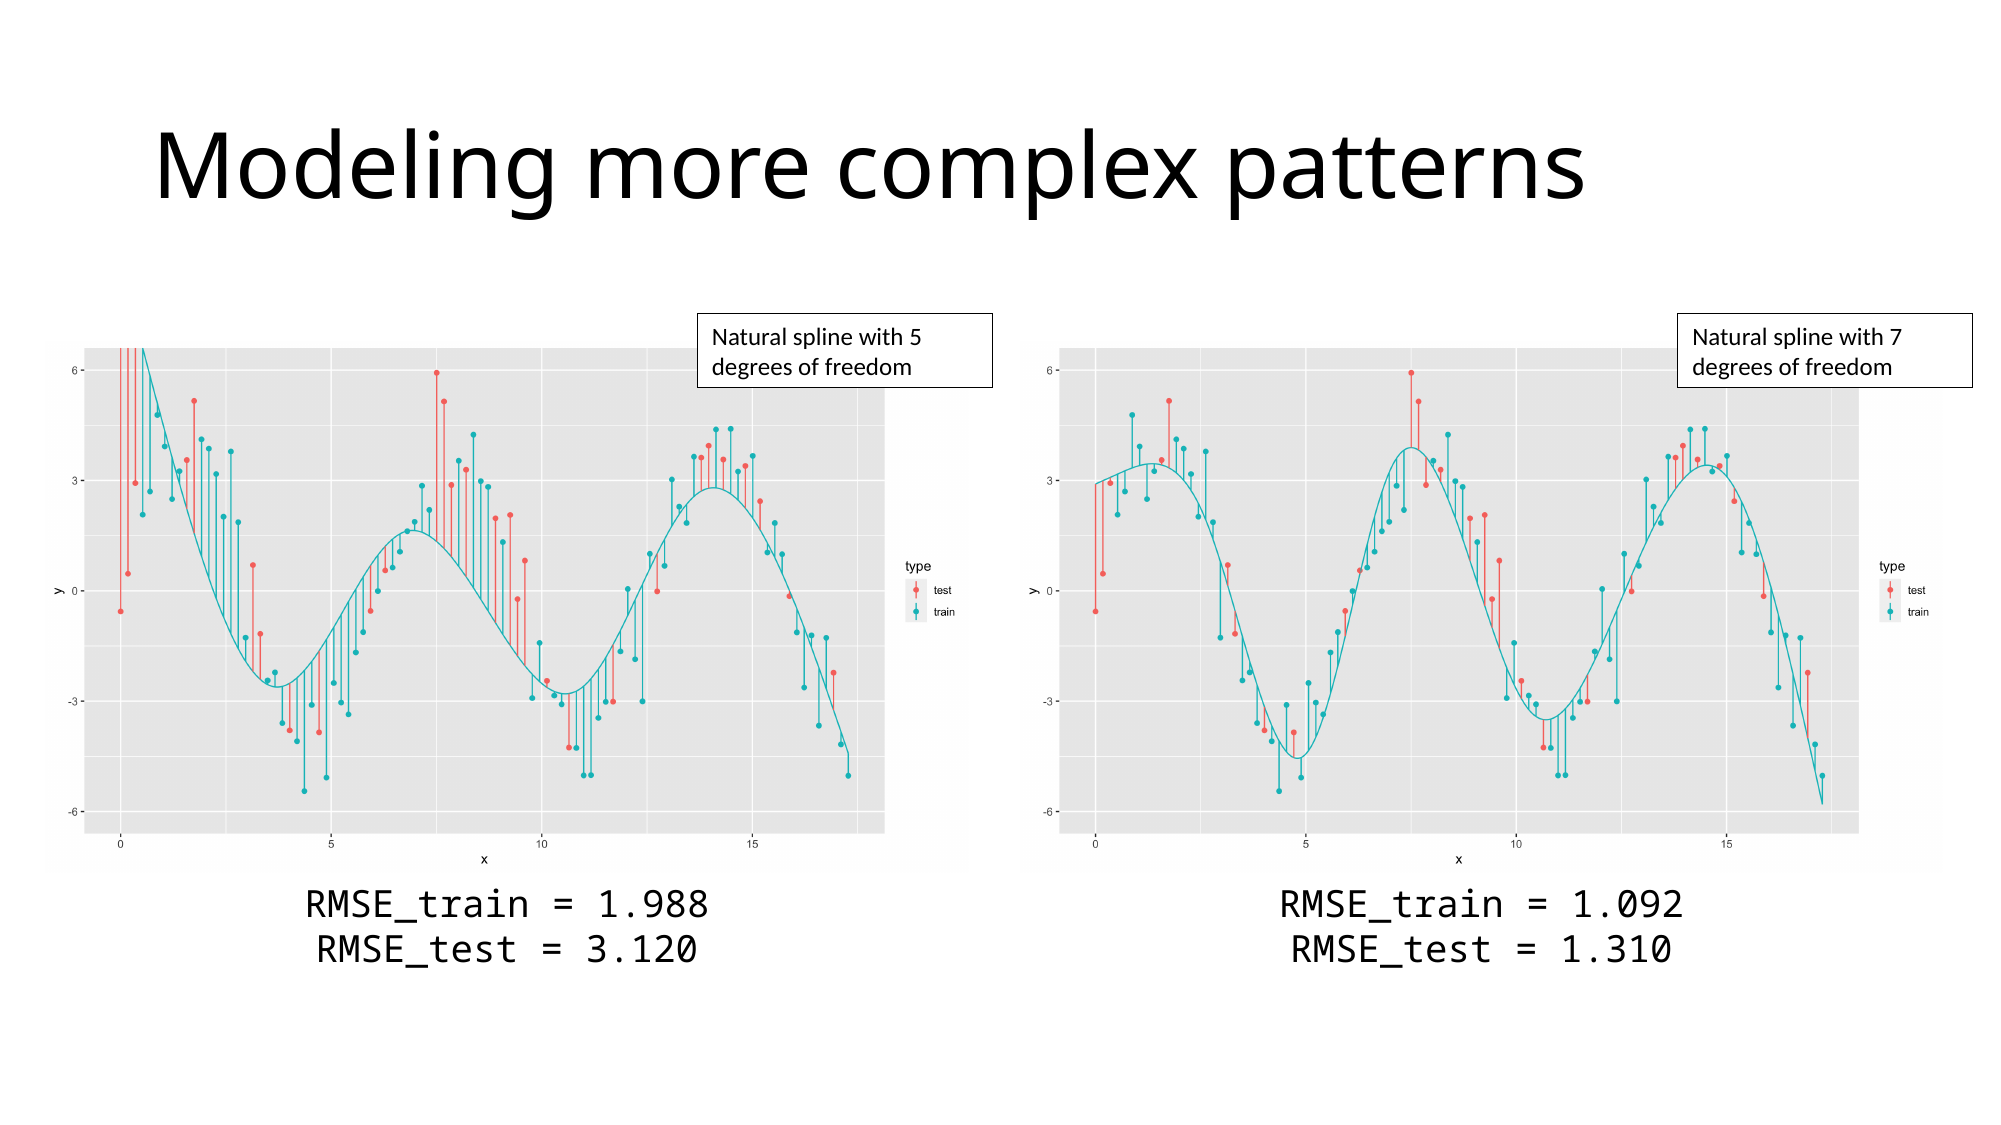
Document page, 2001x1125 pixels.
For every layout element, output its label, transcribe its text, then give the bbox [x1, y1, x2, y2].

title Modeling more complex patterns [137, 59, 1863, 278]
text_box Natural spline with 7 degrees of freedom [1677, 313, 1973, 388]
text_box Natural spline with 5 degrees of freedom [697, 313, 993, 388]
text_box RMSE_train = 1.988 RMSE_test = 3.120 [45, 873, 969, 978]
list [1019, 341, 1943, 873]
picture [45, 341, 969, 873]
text_box RMSE_train = 1.092 RMSE_test = 1.310 [1020, 873, 1943, 978]
